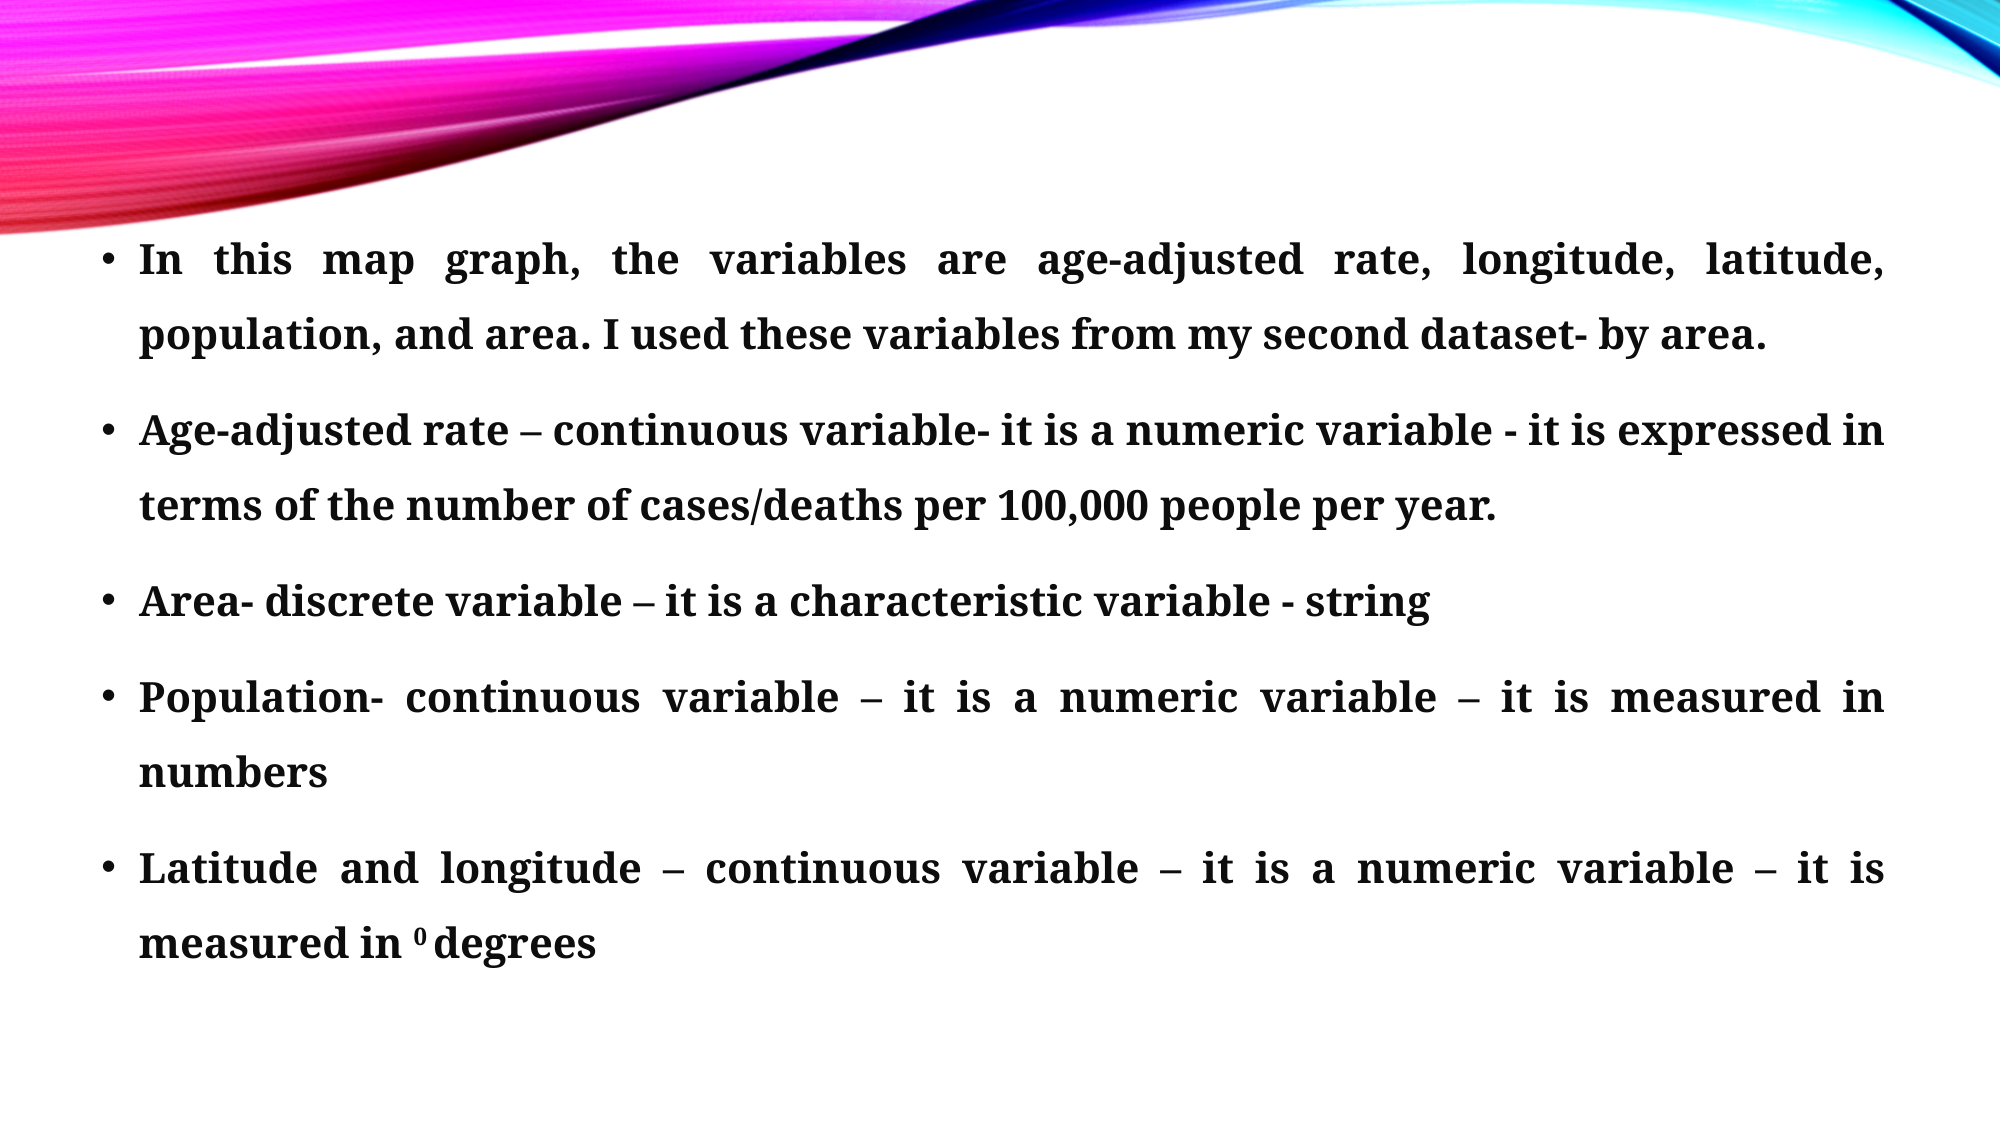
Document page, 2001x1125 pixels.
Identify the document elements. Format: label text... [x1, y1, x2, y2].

picture [1910, 0, 2000, 45]
list In this map graph, the variables are age-adjusted rate, longitude, latitude, population, and area. I used these variables from my second dataset- by area. Age-adjusted rate – continuous variable- it is a numeric variable - it is expressed in terms of the number of cases/deaths per 100,000 people per year. Area- discrete variable – it is a characteristic variable - string Population- continuous variable – it is a numeric variable – it is measured in numbers Latitude and longitude – continuous variable – it is a numeric variable – it is measured in 0 degrees [0, 200, 1901, 1093]
picture [1890, 0, 2000, 75]
picture [0, 0, 2000, 237]
